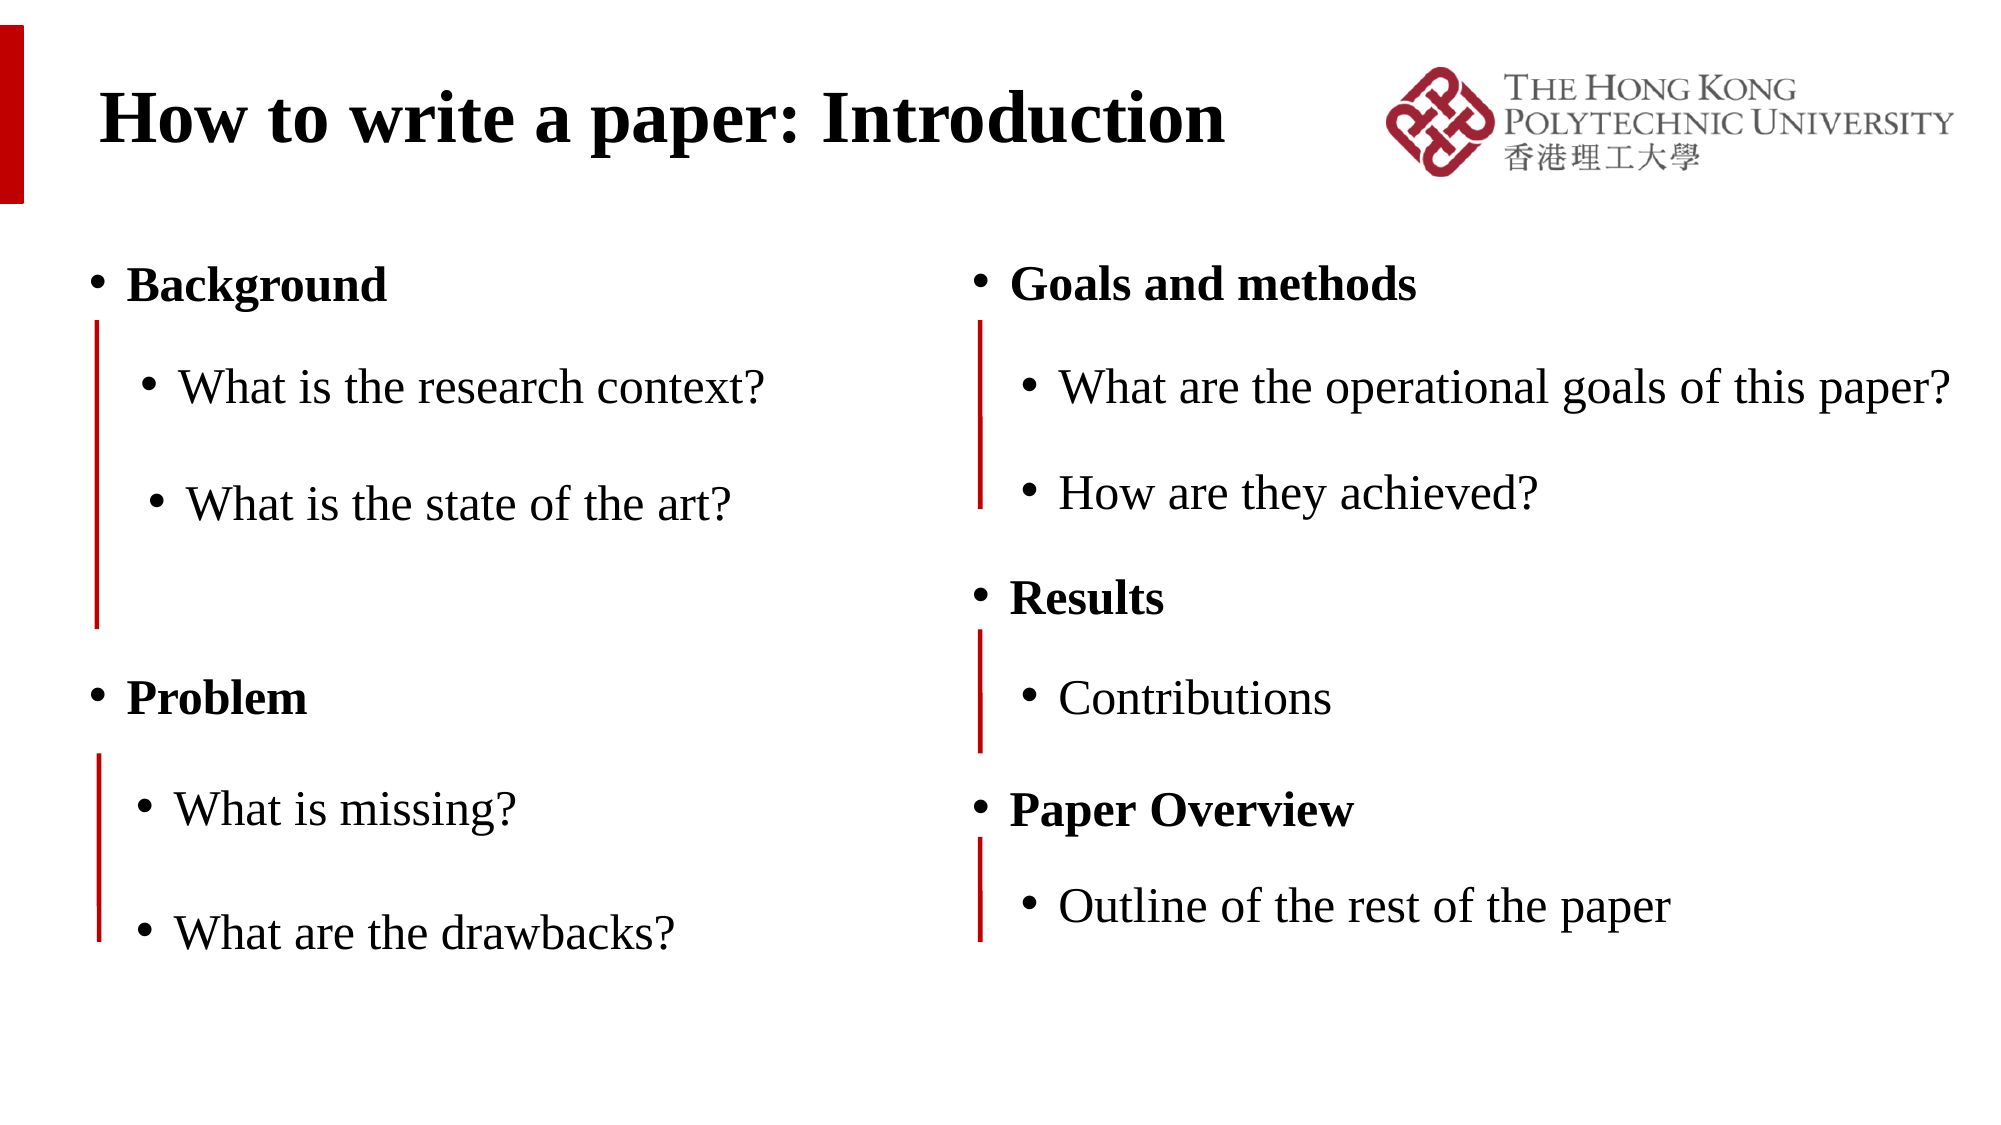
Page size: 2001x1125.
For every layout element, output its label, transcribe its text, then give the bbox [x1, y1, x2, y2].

picture [1385, 67, 1955, 177]
text_box Results [969, 562, 1168, 625]
text_box Paper Overview [969, 773, 1356, 836]
text_box Goals and methods [969, 248, 1421, 311]
text_box Contributions [1018, 662, 1336, 725]
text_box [0, 24, 25, 205]
text_box What is the state of the art? [145, 468, 734, 531]
text_box How are they achieved? [1018, 457, 1666, 520]
text_box What is the research context? [138, 351, 768, 414]
text_box What is missing? What are the drawbacks? [133, 773, 746, 960]
text_box Outline of the rest of the paper [1018, 870, 1674, 933]
text_box What are the operational goals of this paper? [1018, 351, 1955, 414]
title How to write a paper: Introduction [74, 65, 1729, 256]
text_box Background [87, 248, 392, 311]
text_box Problem [87, 662, 586, 725]
